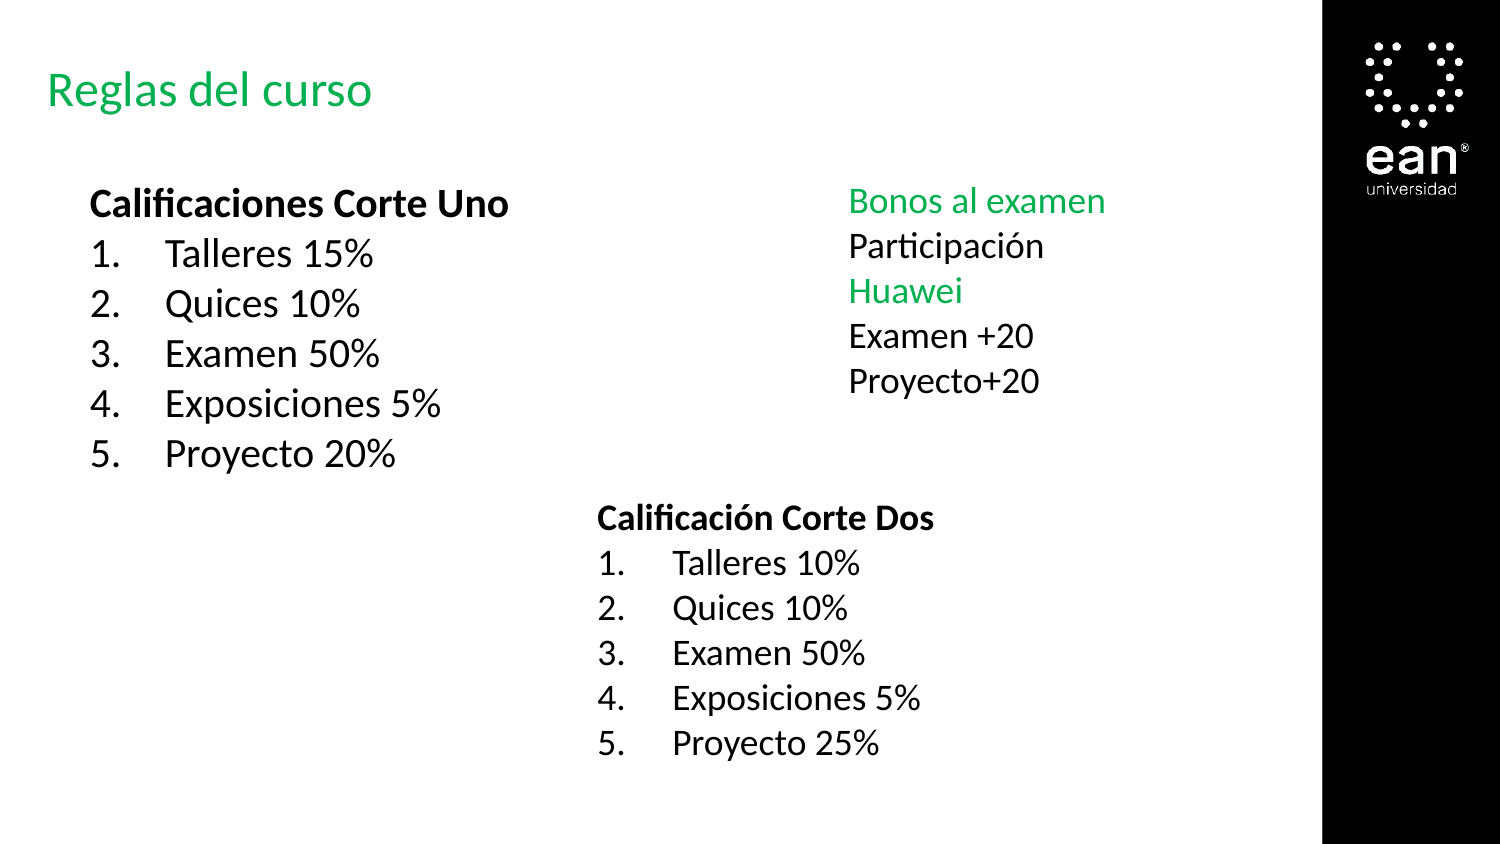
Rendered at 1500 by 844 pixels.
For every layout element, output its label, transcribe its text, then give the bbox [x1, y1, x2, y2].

text_box Reglas del curso [33, 49, 1132, 125]
text_box Bonos al examen Participación Huawei Examen +20 Proyecto+20 [833, 168, 1275, 409]
text_box Calificaciones Corte Uno Talleres 15% Quices 10% Examen 50% Exposiciones 5% Proyecto 20% [75, 168, 799, 584]
picture [0, 0, 1500, 844]
text_box Calificación Corte Dos Talleres 10% Quices 10% Examen 50% Exposiciones 5% Proyecto 25% [582, 485, 1255, 844]
